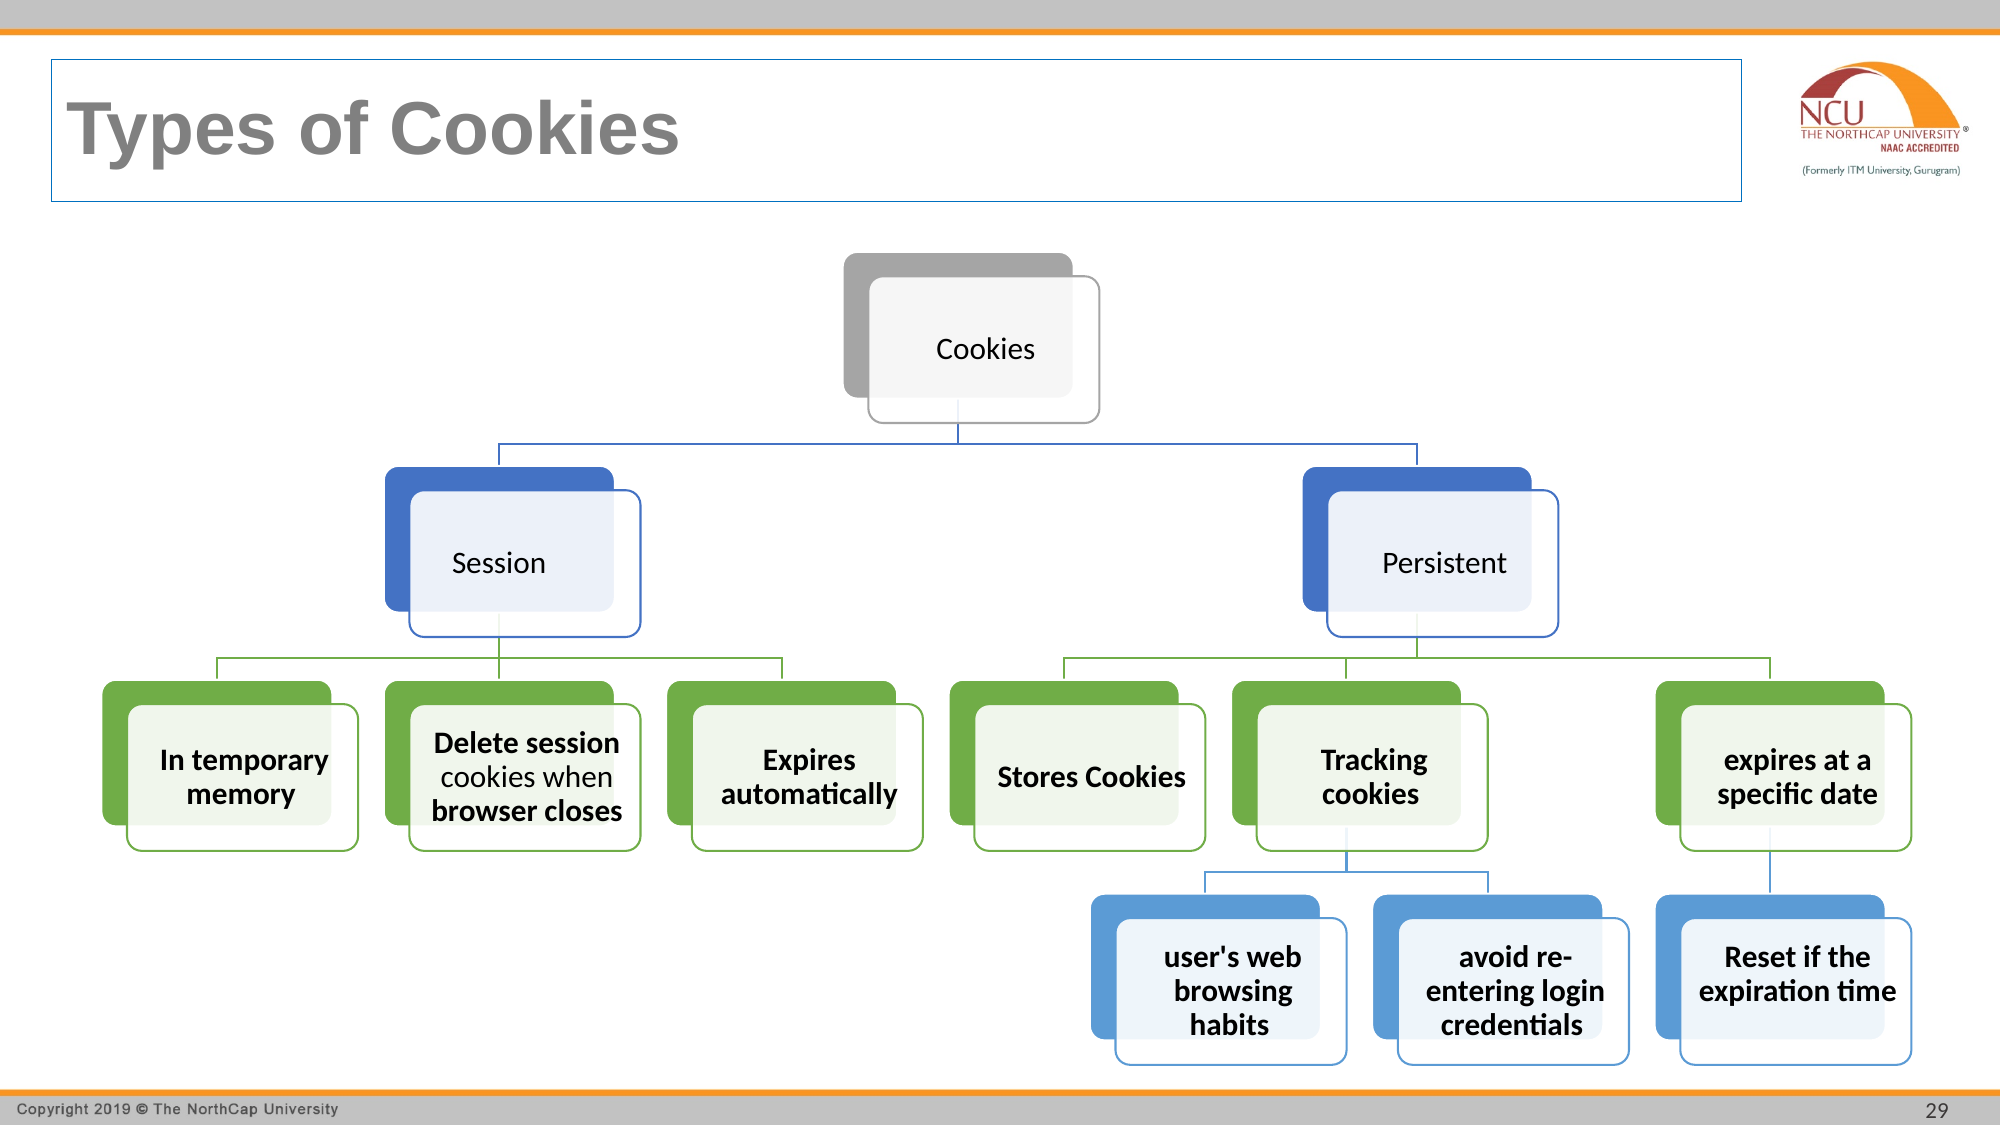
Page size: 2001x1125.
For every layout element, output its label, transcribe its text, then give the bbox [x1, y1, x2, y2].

slide_number 29 [1791, 1094, 1964, 1125]
title Types of Cookies [51, 59, 1742, 202]
picture [0, 0, 2000, 1125]
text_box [63, 251, 1949, 1066]
